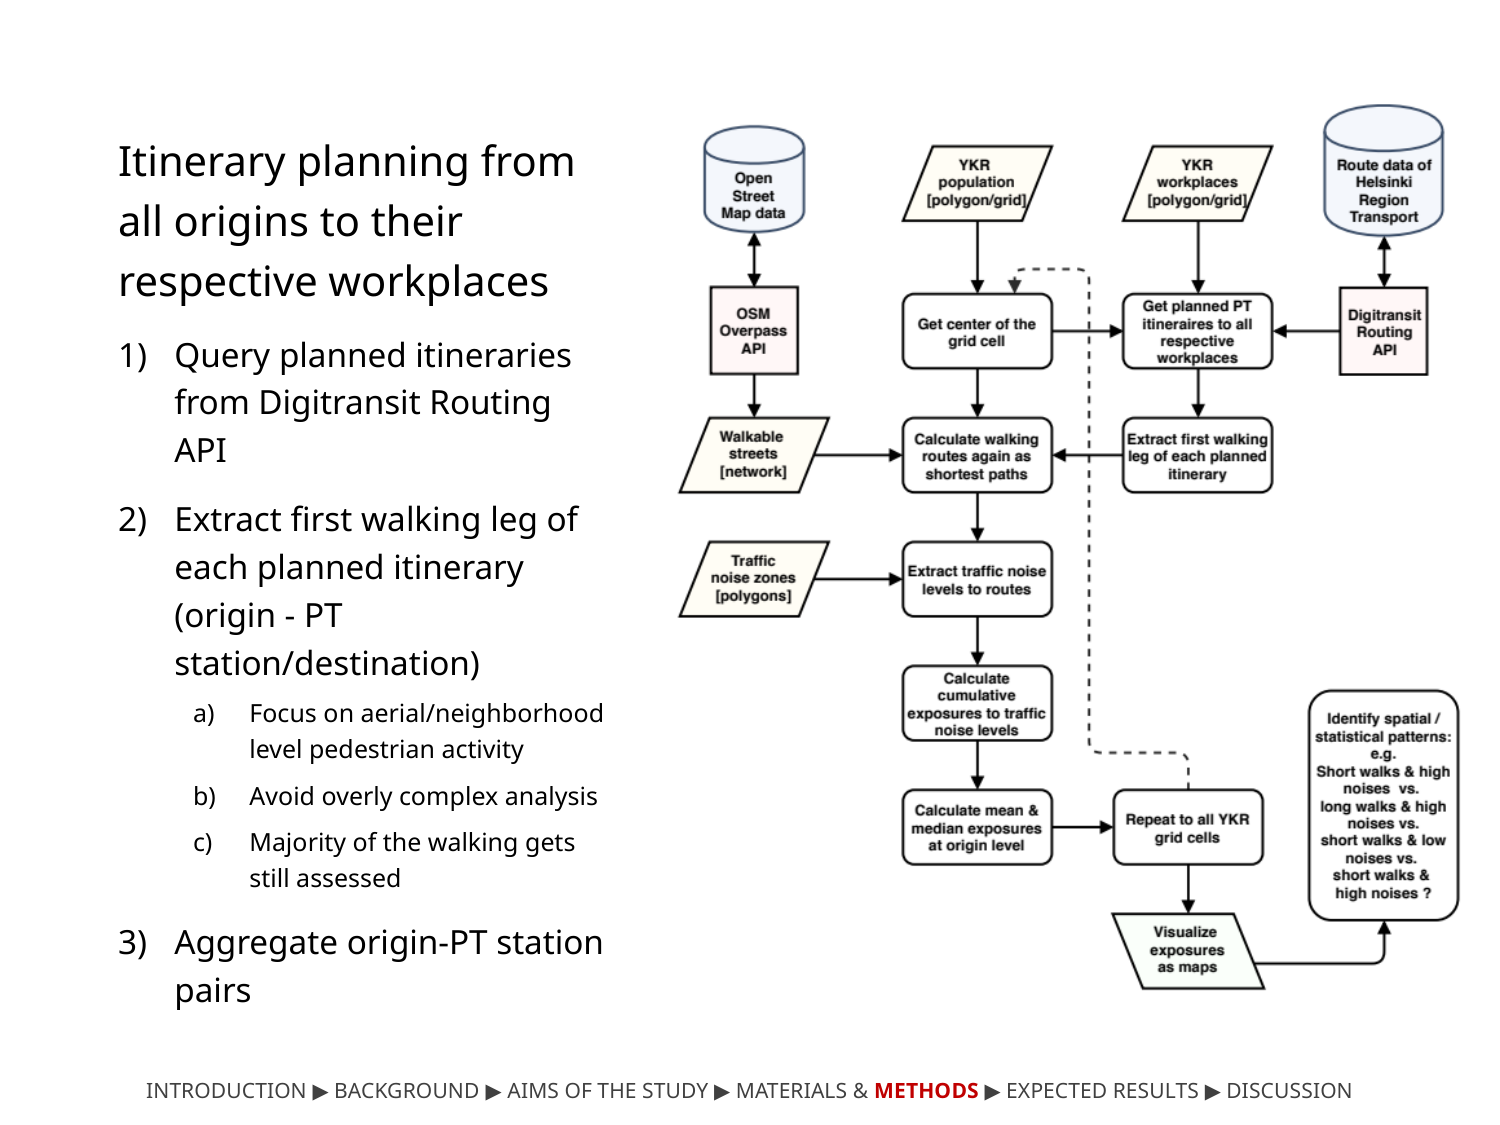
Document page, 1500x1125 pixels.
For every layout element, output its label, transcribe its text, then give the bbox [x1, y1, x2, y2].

text_box INTRODUCTION ▶︎ BACKGROUND ︎▶ AIMS OF THE STUDY ▶ MATERIALS & METHODS ▶ EXPECTED RESULTS ▶ DISCUSSION [0, 1057, 1500, 1125]
picture [661, 85, 1484, 1026]
list Itinerary planning from all origins to their respective workplaces Query planned itineraries from Digitransit Routing API Extract first walking leg of each planned itinerary (origin - PT station/destination) Focus on aerial/neighborhood level pedestrian activity Avoid overly complex analysis Majority of the walking gets still assessed Aggregate origin-PT station pairs [103, 117, 626, 1057]
